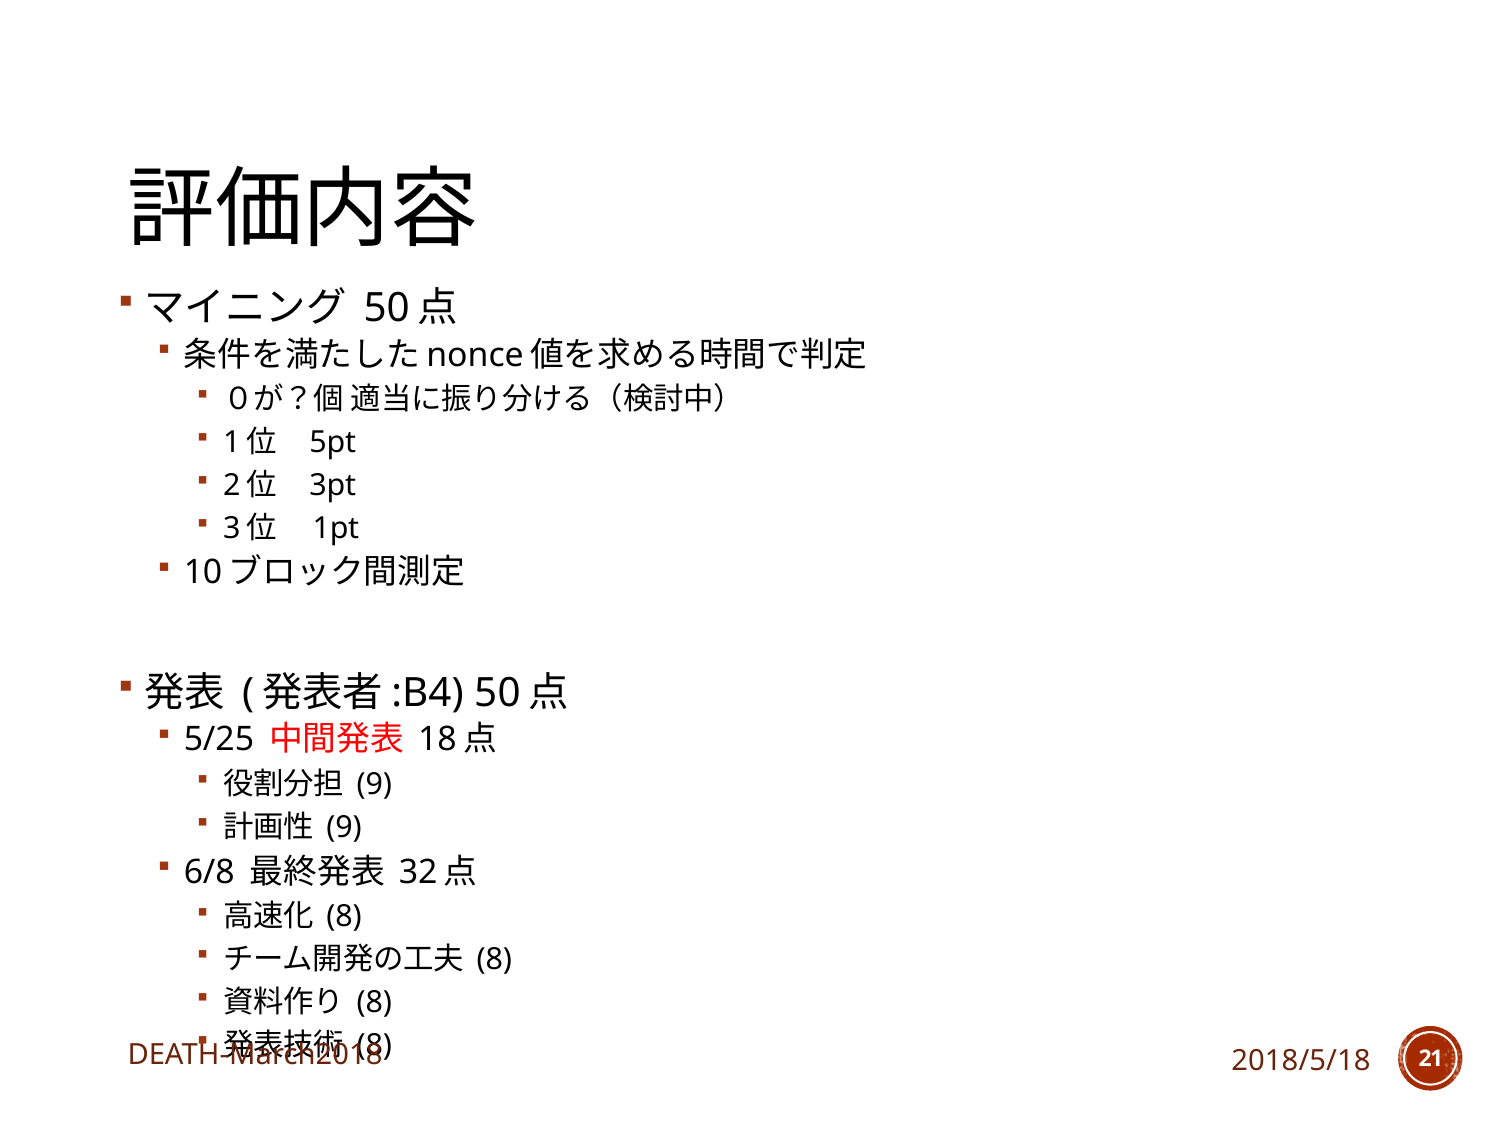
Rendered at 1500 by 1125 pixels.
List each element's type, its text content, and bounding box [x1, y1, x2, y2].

slide_number 20 [1391, 1028, 1471, 1089]
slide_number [982, 1028, 1386, 1089]
footer DEATH-March2018 [112, 1023, 891, 1084]
list マイニング 50点 条件を満たしたnonce値を求める時間で判定 ０が？個 適当に振り分ける（検討中） 1位 5pt 2位 3pt 3位 1pt 10ブロック間測定 発表 (発表者:B4) 50点 5/25 中間発表 18点 役割分担 (9) 計画性 (9) 6/8 最終発表 32点 高速化 (8) チーム開発の工夫 (8) 資料作り (8) 発表技術 (8) [103, 278, 1397, 1078]
title 評価内容 [112, 79, 1388, 278]
